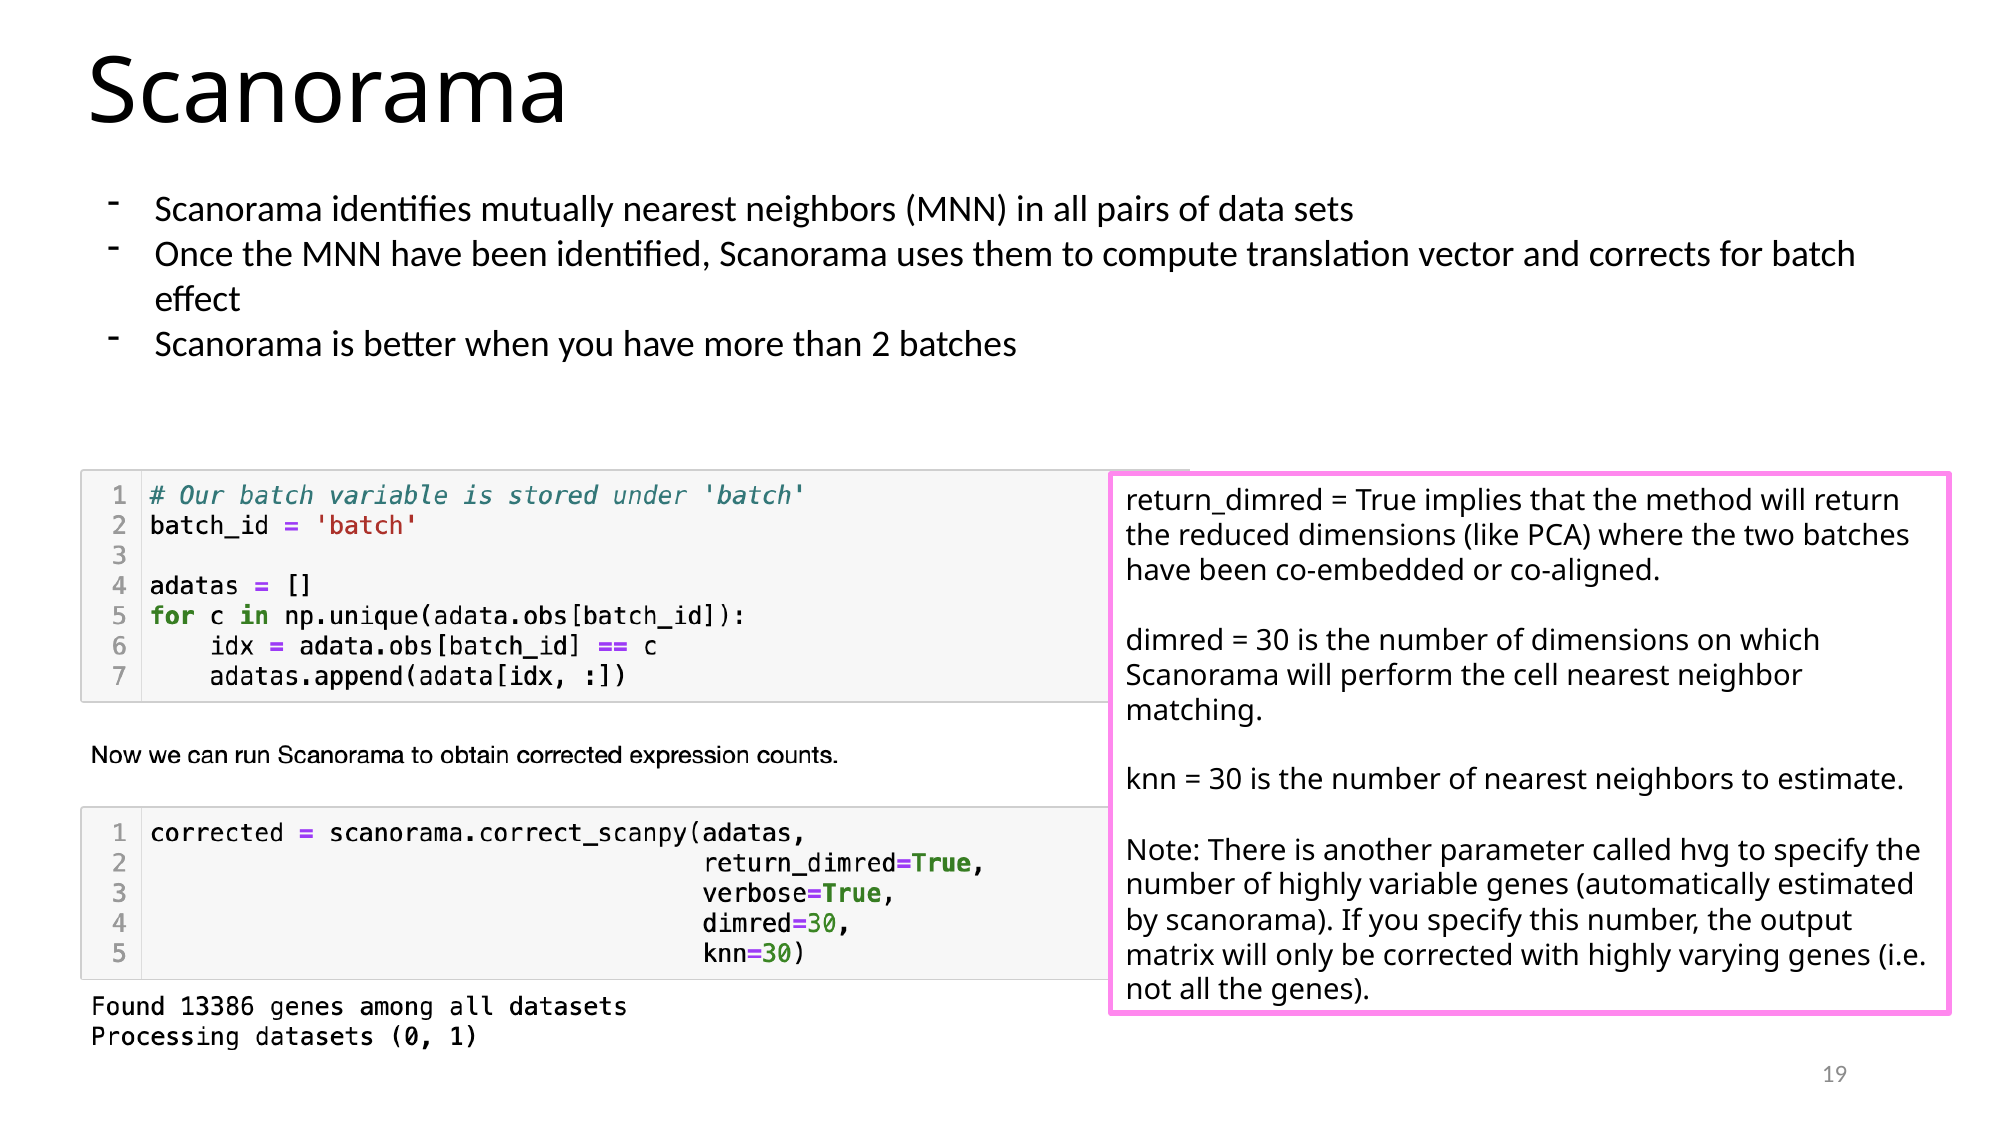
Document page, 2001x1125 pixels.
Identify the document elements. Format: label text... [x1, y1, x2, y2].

slide_number 19 [1412, 1042, 1863, 1103]
picture [72, 453, 1190, 1073]
text_box Scanorama identifies mutually nearest neighbors (MNN) in all pairs of data sets Once the MNN have been identified, Scanorama uses them to compute translation vector and corrects for batch effect Scanorama is better when you have more than 2 batches [92, 176, 1886, 371]
title Scanorama [72, 0, 1798, 202]
text_box return_dimred = True implies that the method will return the reduced dimensions (like PCA) where the two batches have been co-embedded or co-aligned. dimred = 30 is the number of dimensions on which Scanorama will perform the cell nearest neighbor matching. knn = 30 is the number of nearest neighbors to estimate. Note: There is another parameter called hvg to specify the number of highly variable genes (automatically estimated by scanorama). If you specify this number, the output matrix will only be corrected with highly varying genes (i.e. not all the genes). [1190, 473, 1949, 1013]
